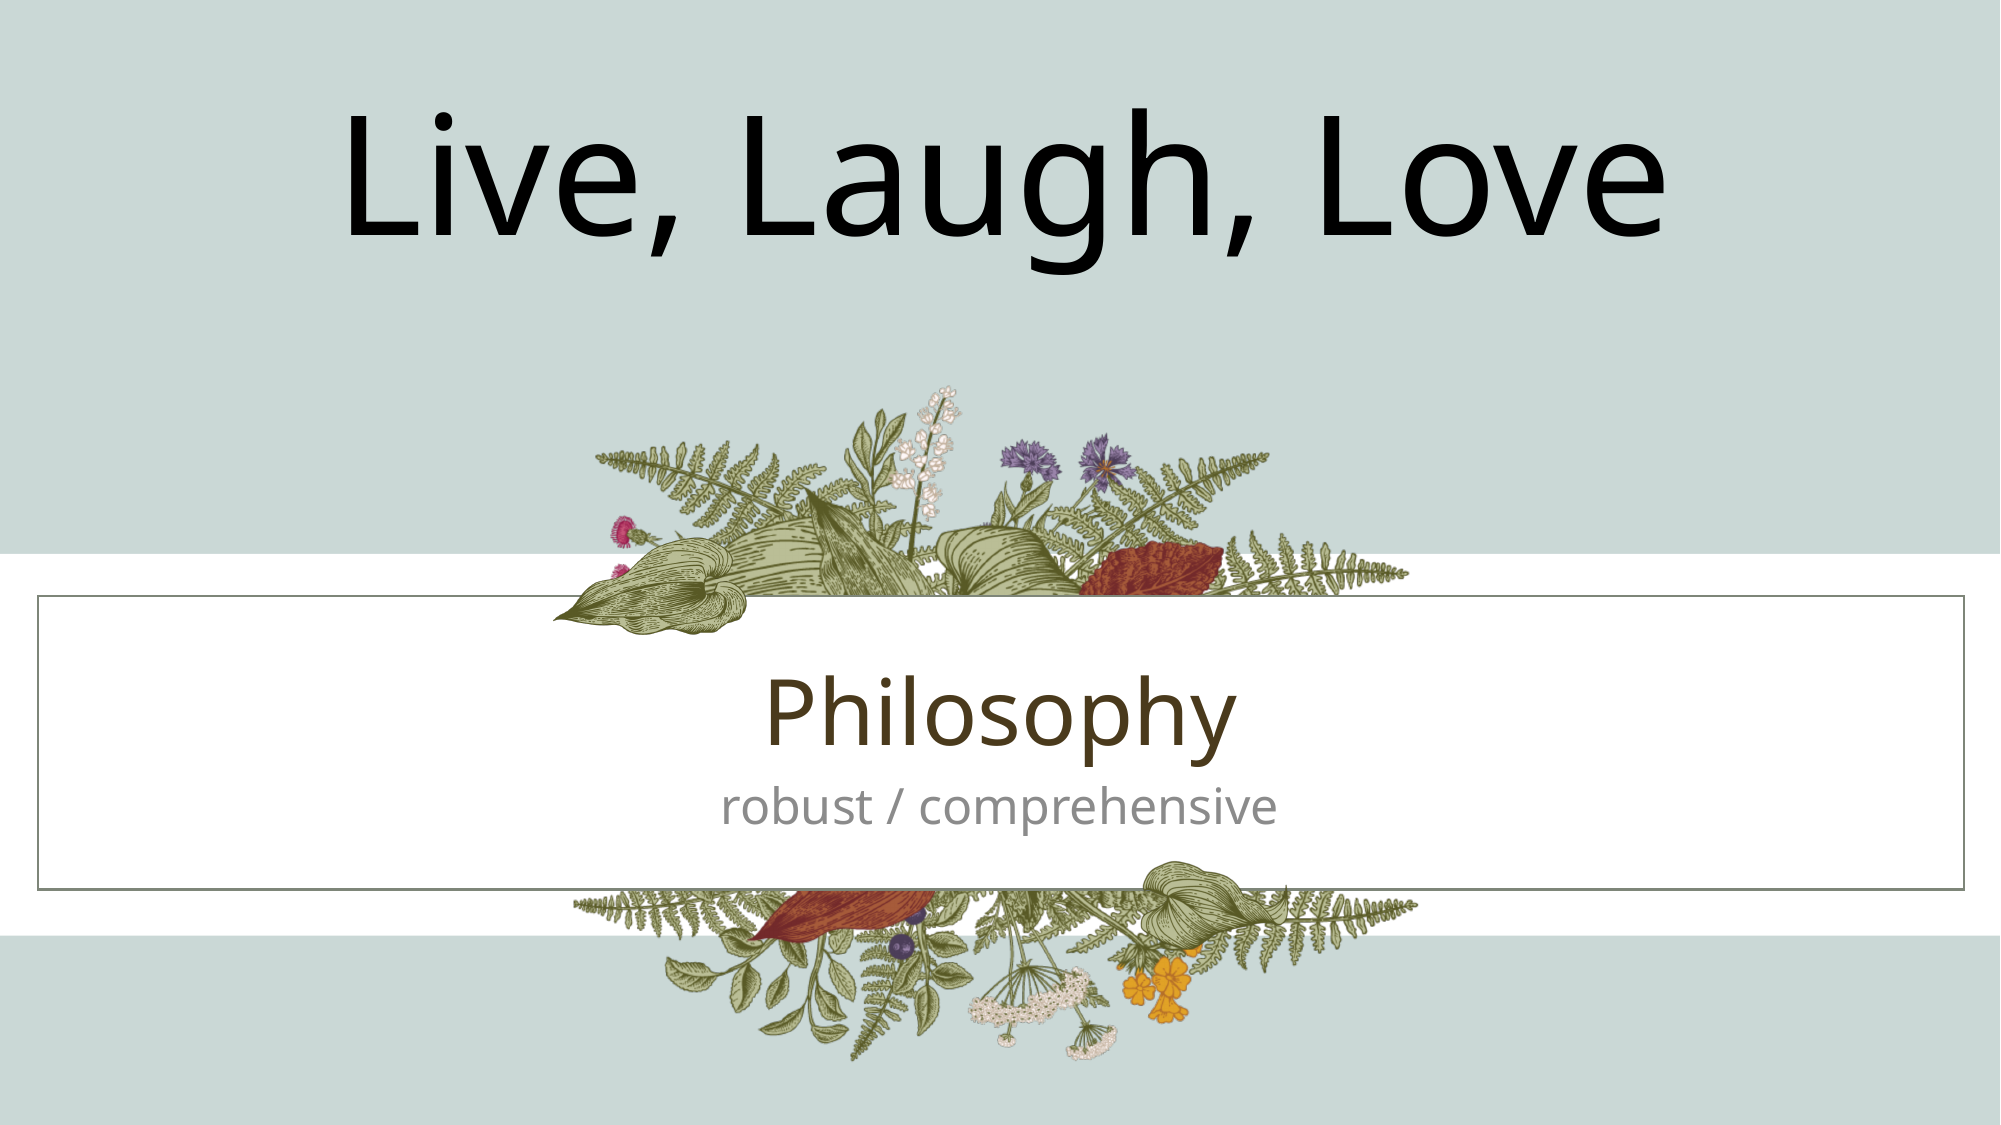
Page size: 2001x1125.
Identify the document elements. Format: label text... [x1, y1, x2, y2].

picture [568, 846, 1434, 1072]
picture [551, 366, 1449, 636]
list robust / comprehensive [189, 771, 1811, 846]
text_box Live, Laugh, Love [320, 61, 1811, 277]
title Philosophy [189, 652, 1811, 771]
